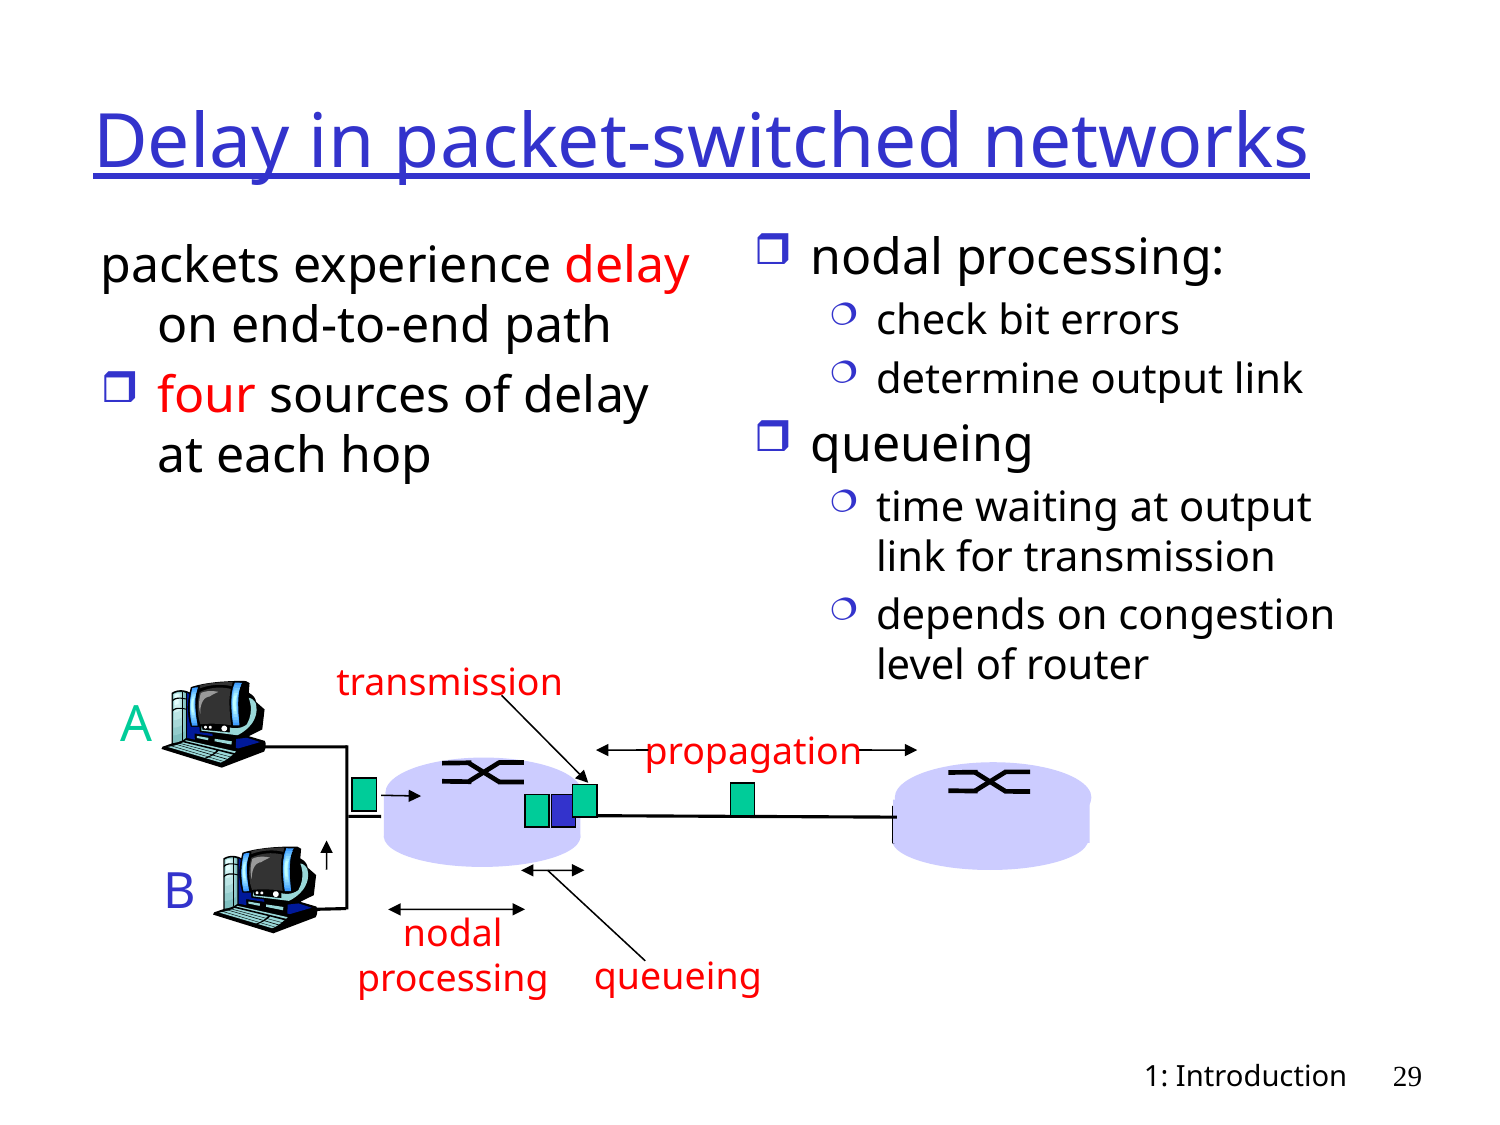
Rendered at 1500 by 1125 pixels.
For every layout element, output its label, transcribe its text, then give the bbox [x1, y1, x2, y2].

title Delay in packet-switched networks [78, 43, 1354, 232]
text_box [103, 650, 1092, 1008]
list packets experience delay on end-to-end path four sources of delay at each hop [85, 224, 711, 516]
footer 1: Introduction [887, 1049, 1362, 1125]
slide_number 29 [1362, 1049, 1438, 1125]
list nodal processing: check bit errors determine output link queueing time waiting at output link for transmission depends on congestion level of router [739, 217, 1364, 696]
